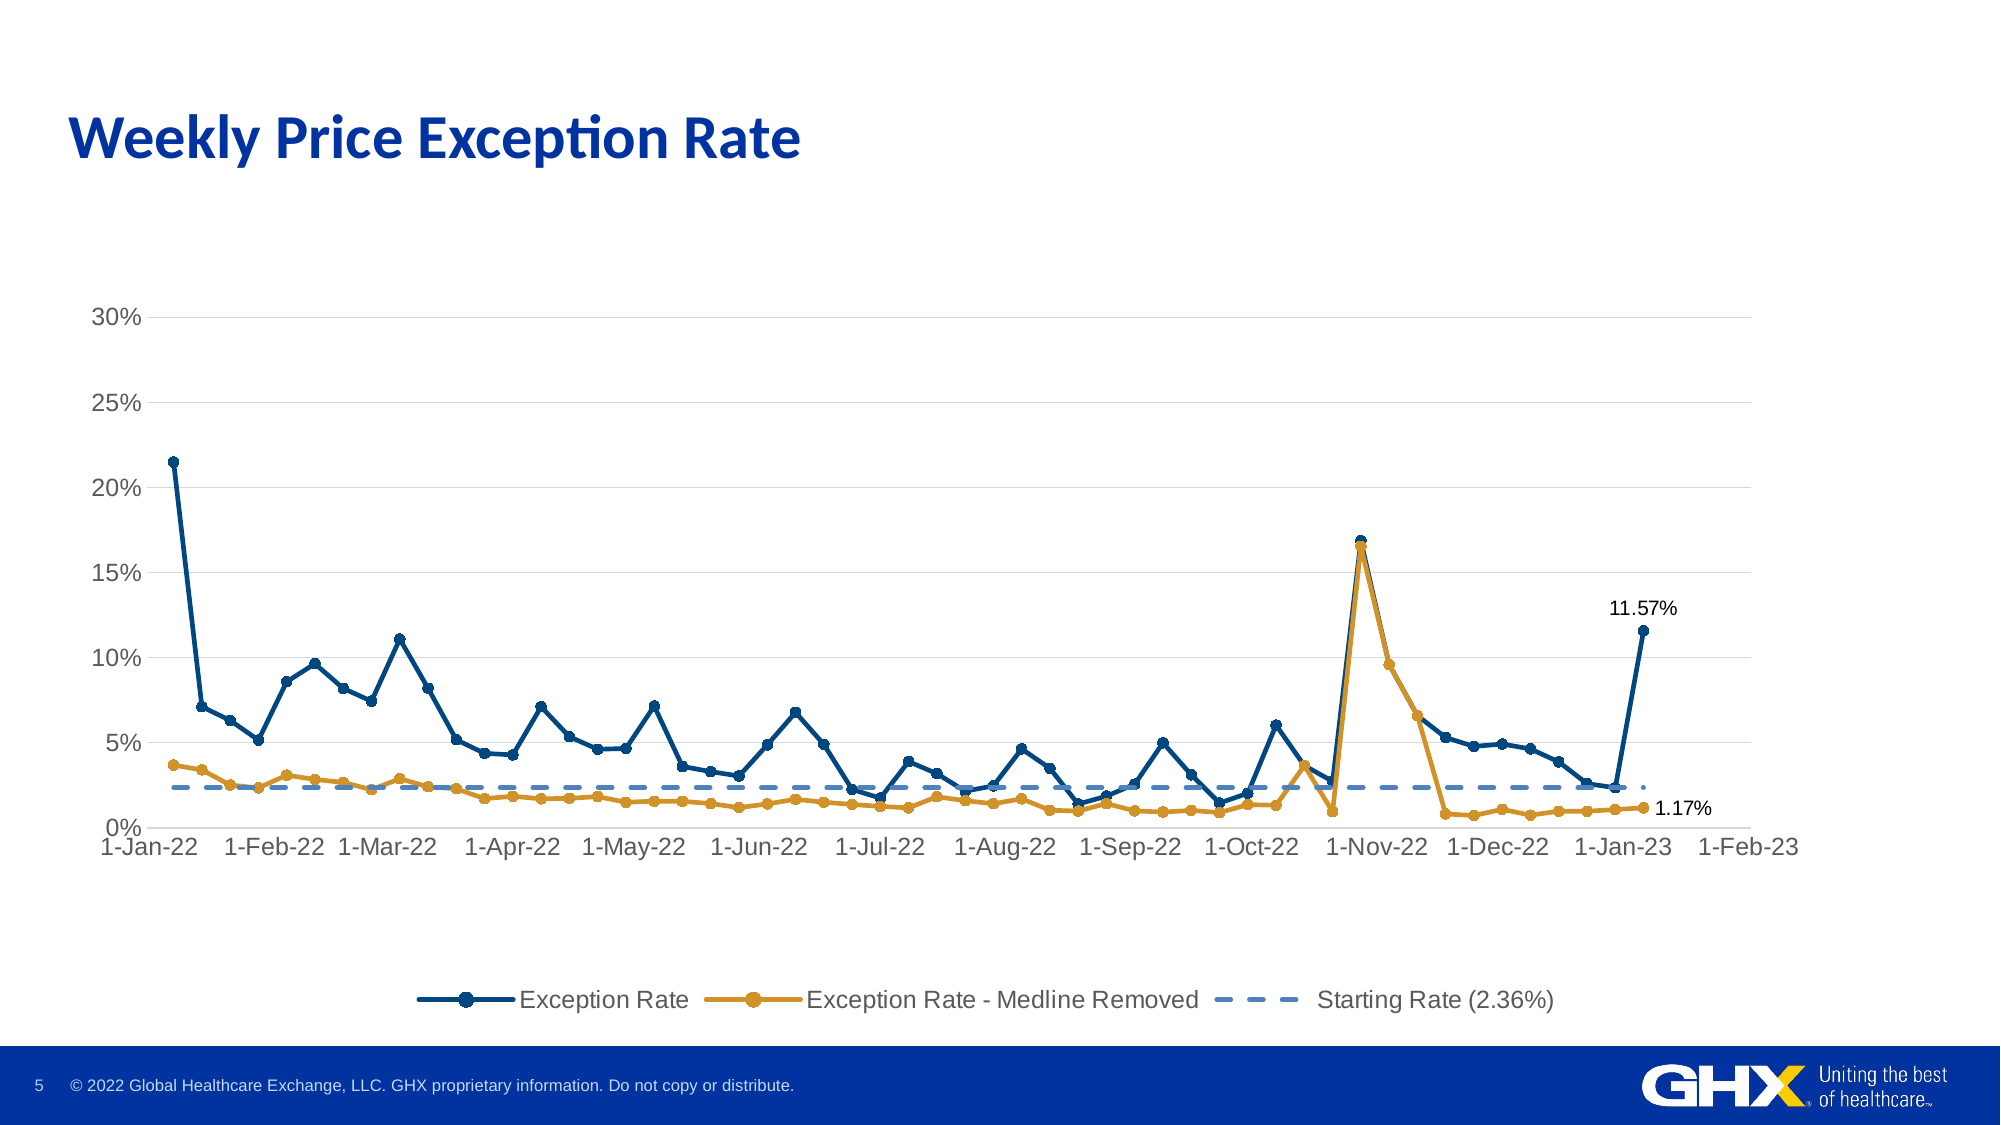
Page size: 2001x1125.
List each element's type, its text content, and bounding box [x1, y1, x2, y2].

picture [1642, 1064, 1947, 1107]
footer © 2022 Global Healthcare Exchange, LLC. GHX proprietary information. Do not copy or distribute. [70, 1054, 1194, 1115]
title Weekly Price Exception Rate [53, 29, 1938, 180]
chart [35, 221, 1938, 1019]
